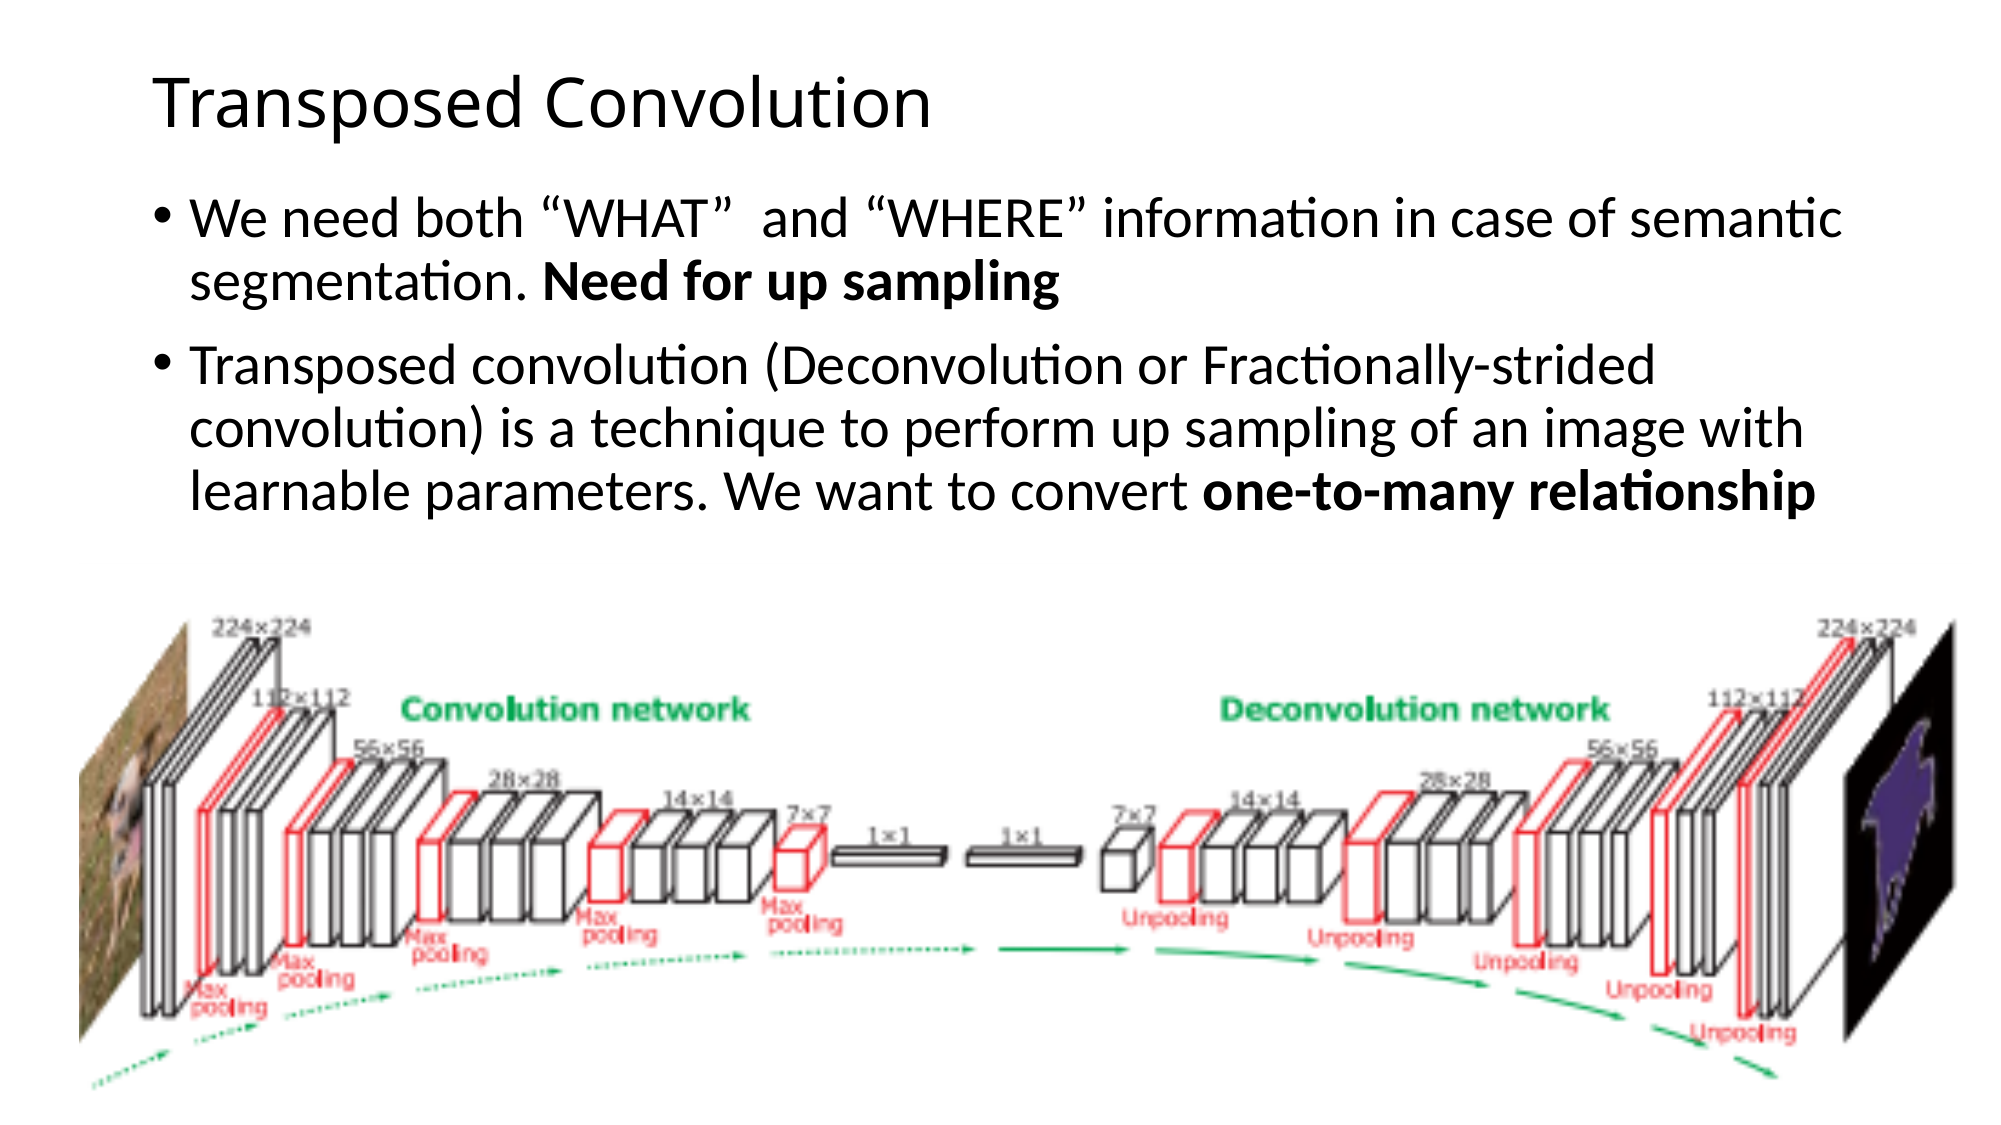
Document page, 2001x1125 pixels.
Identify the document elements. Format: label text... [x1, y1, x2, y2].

picture [79, 562, 1972, 1102]
title Transposed Convolution [137, 59, 1863, 150]
list We need both “WHAT” and “WHERE” information in case of semantic segmentation. Need for up sampling Transposed convolution (Deconvolution or Fractionally-strided convolution) is a technique to perform up sampling of an image with learnable parameters. We want to convert one-to-many relationship [137, 179, 1863, 562]
